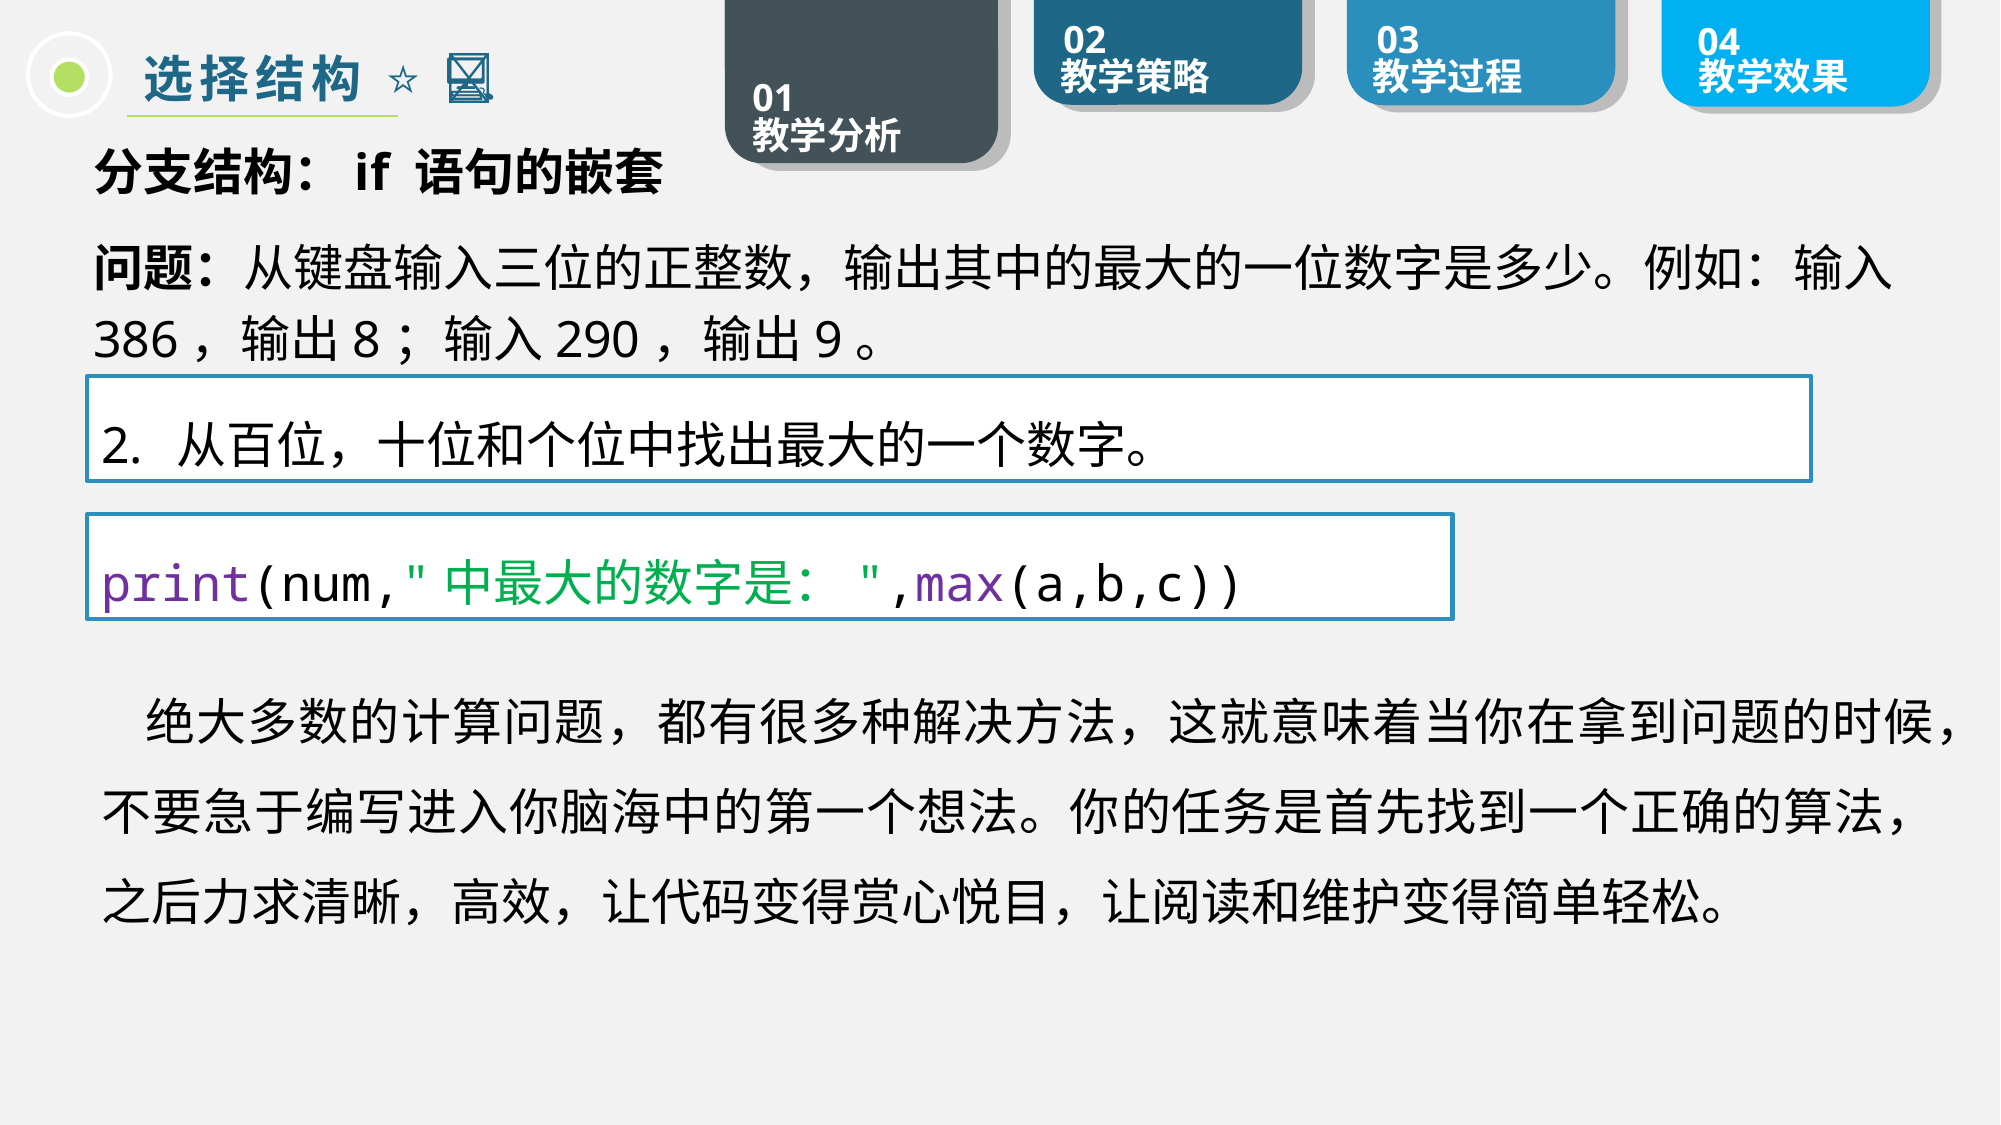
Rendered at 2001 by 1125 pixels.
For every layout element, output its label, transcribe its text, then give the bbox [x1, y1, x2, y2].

text_box print(num,"中最大的数字是：",max(a,b,c)) [85, 512, 1455, 621]
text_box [27, 33, 111, 117]
text_box 选择结构 ⭐️ 👨‍💻 [128, 40, 1155, 115]
text_box 分支结构：if 语句的嵌套 问题：从键盘输入三位的正整数，输出其中的最大的一位数字是多少。例如：输入386，输出8；输入290，输出9。 [78, 122, 1922, 375]
text_box 从百位，十位和个位中找出最大的一个数字。 [85, 374, 1813, 483]
text_box 绝大多数的计算问题，都有很多种解决方法，这就意味着当你在拿到问题的时候，不要急于编写进入你脑海中的第一个想法。你的任务是首先找到一个正确的算法，之后力求清晰，高效，让代码变得赏心悦目，让阅读和维护变得简单轻松。 [86, 653, 1950, 939]
